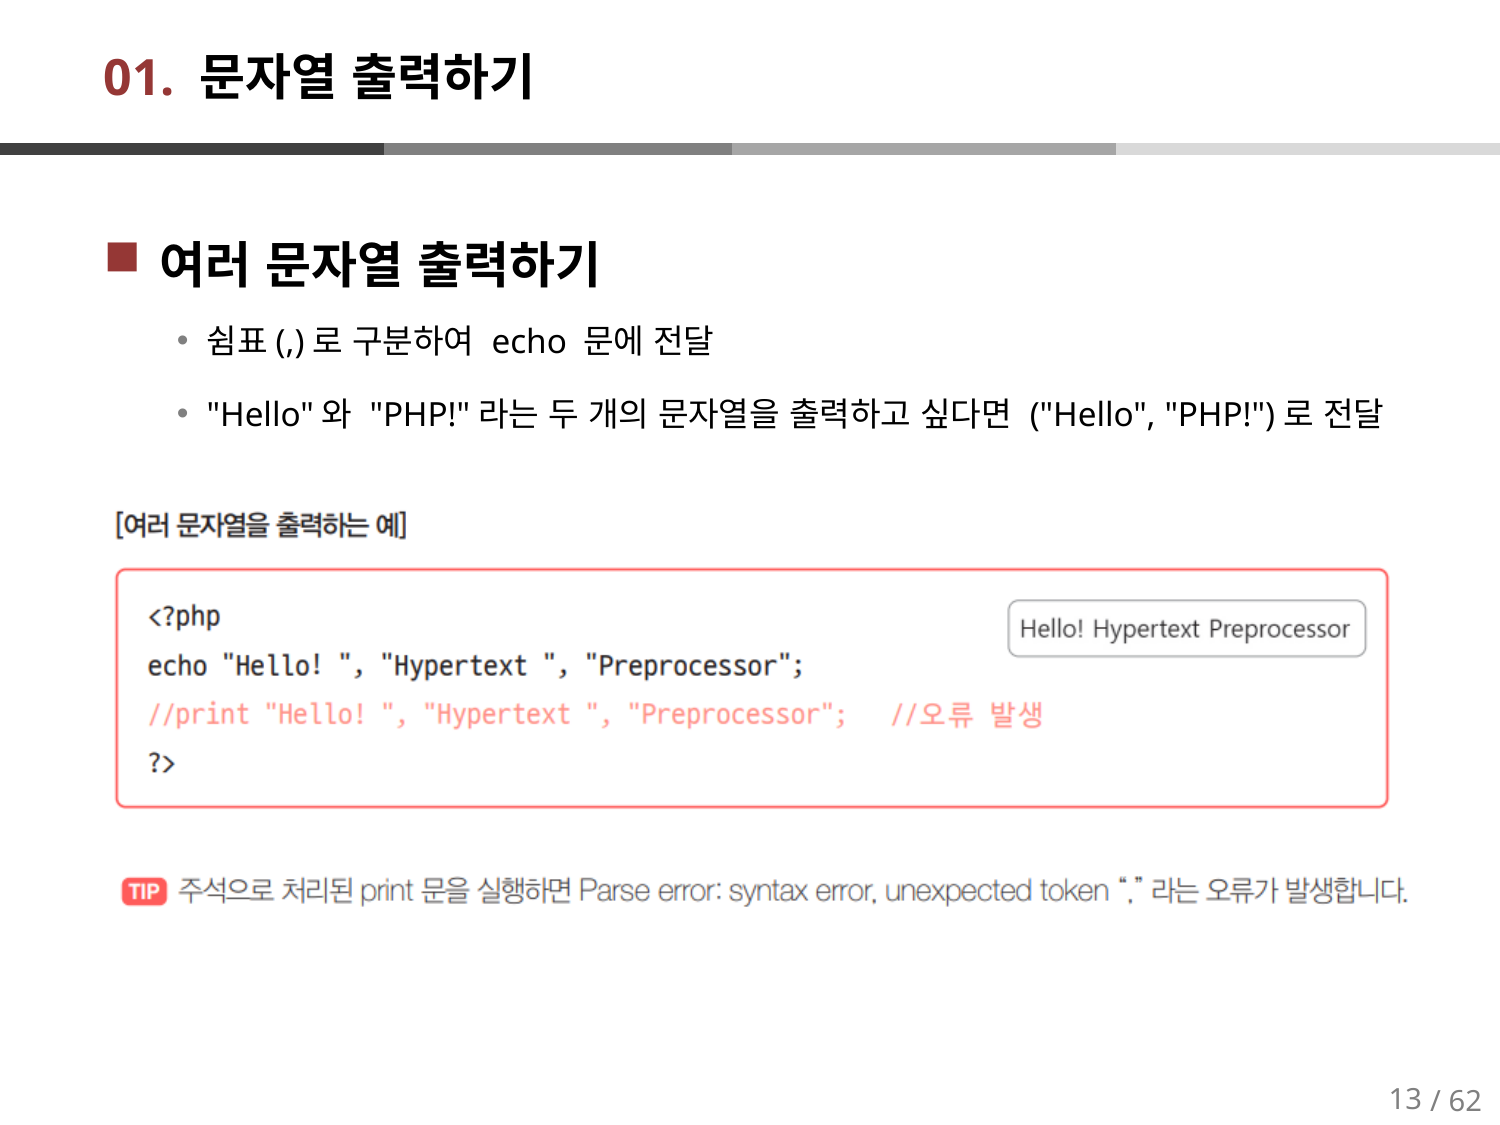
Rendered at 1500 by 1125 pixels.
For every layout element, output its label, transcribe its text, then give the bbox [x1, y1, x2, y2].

picture [118, 866, 1412, 916]
title 01. 문자열 출력하기 [88, 30, 1211, 121]
picture [103, 503, 1397, 816]
list 여러 문자열 출력하기 쉼표(,)로 구분하여 echo 문에 전달 "Hello"와 "PHP!"라는 두 개의 문자열을 출력하고 싶다면 ("Hello", "PHP!")로 전달 [88, 196, 1436, 1083]
